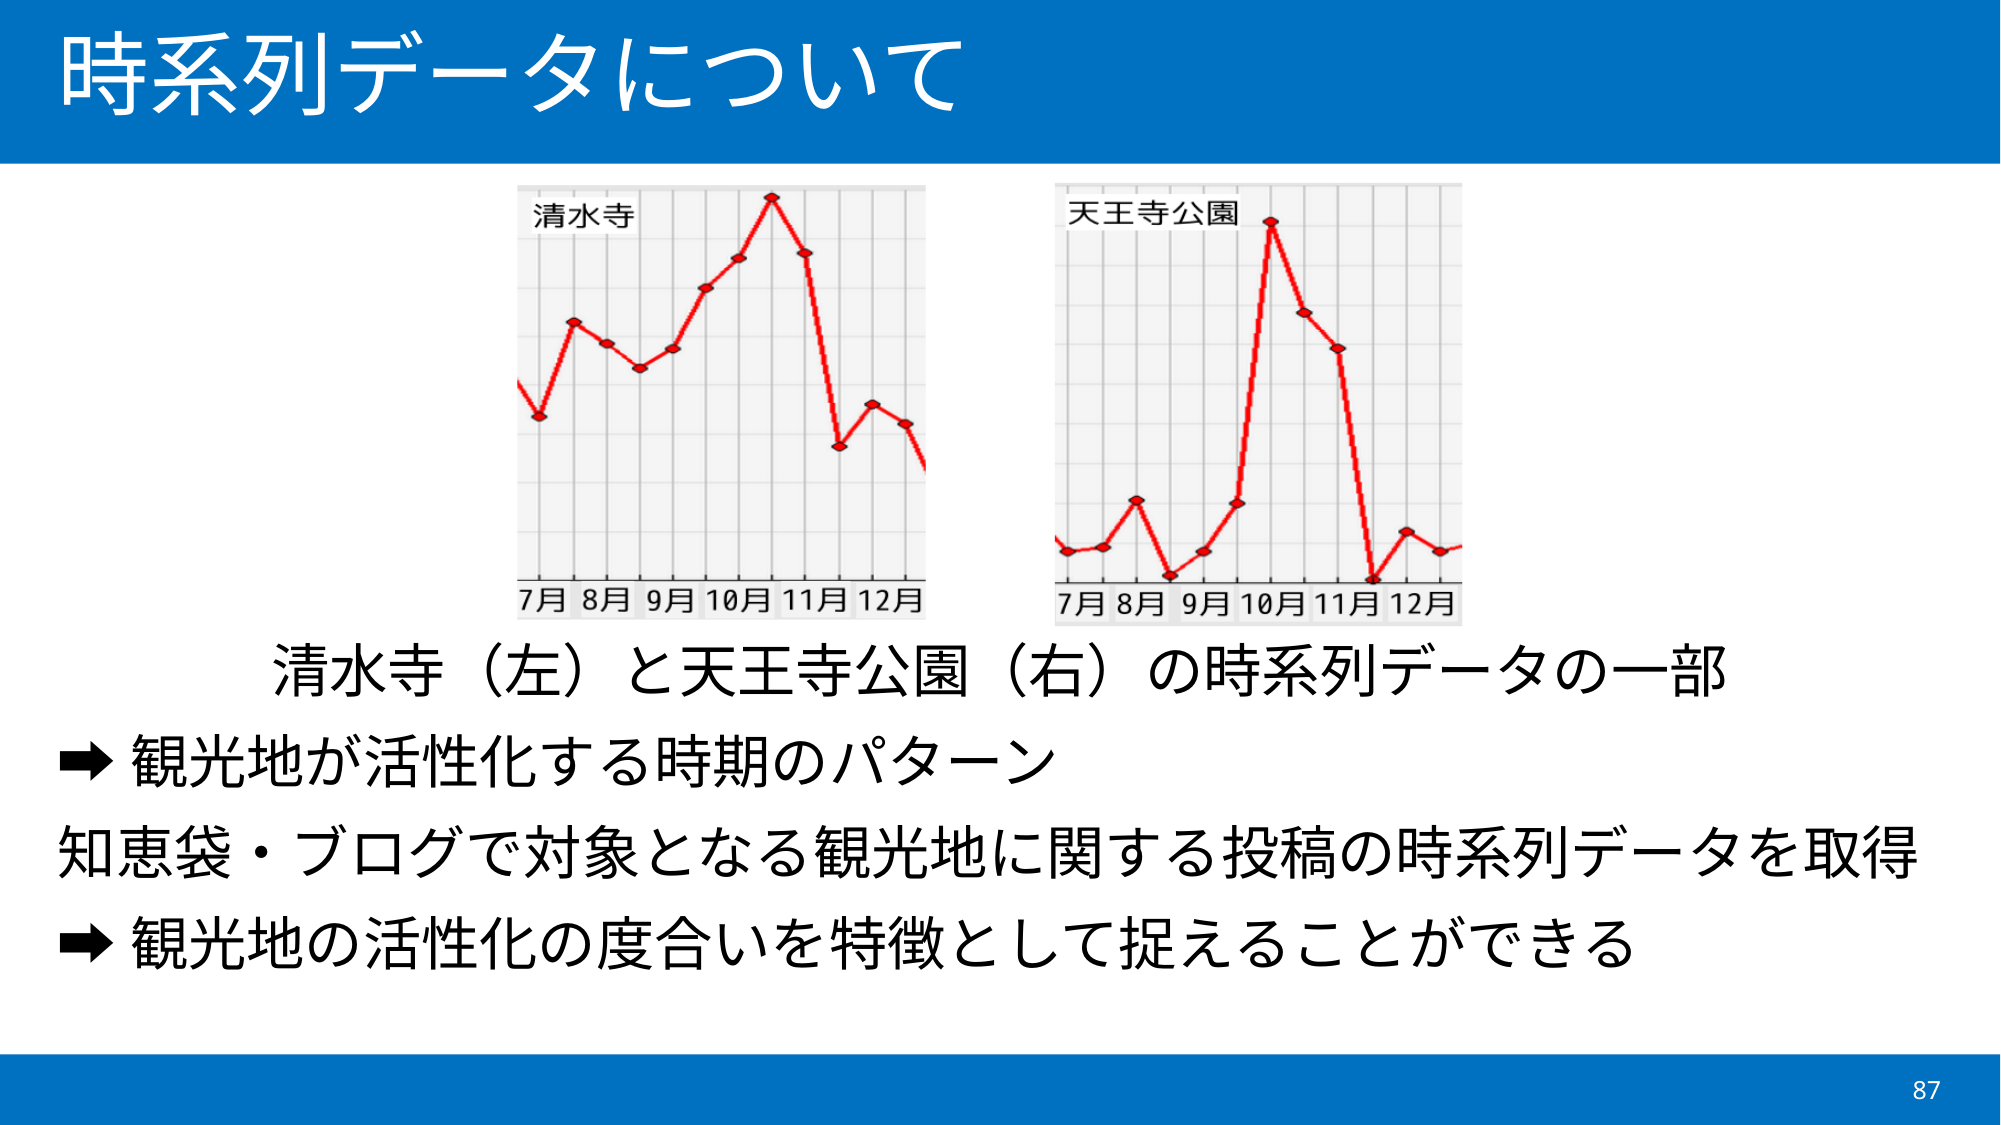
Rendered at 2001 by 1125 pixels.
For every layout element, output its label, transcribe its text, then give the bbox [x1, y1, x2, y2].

title 時系列データについて [42, 8, 1957, 149]
list 清水寺（左）と天王寺公園（右）の時系列データの一部 ➡観光地が活性化する時期のパターン 知恵袋・ブログで対象となる観光地に関する投稿の時系列データを取得 ➡観光地の活性化の度合いを特徴として捉えることができる [42, 173, 1957, 1040]
picture [503, 173, 1470, 634]
slide_number 87 [1506, 1061, 1957, 1122]
